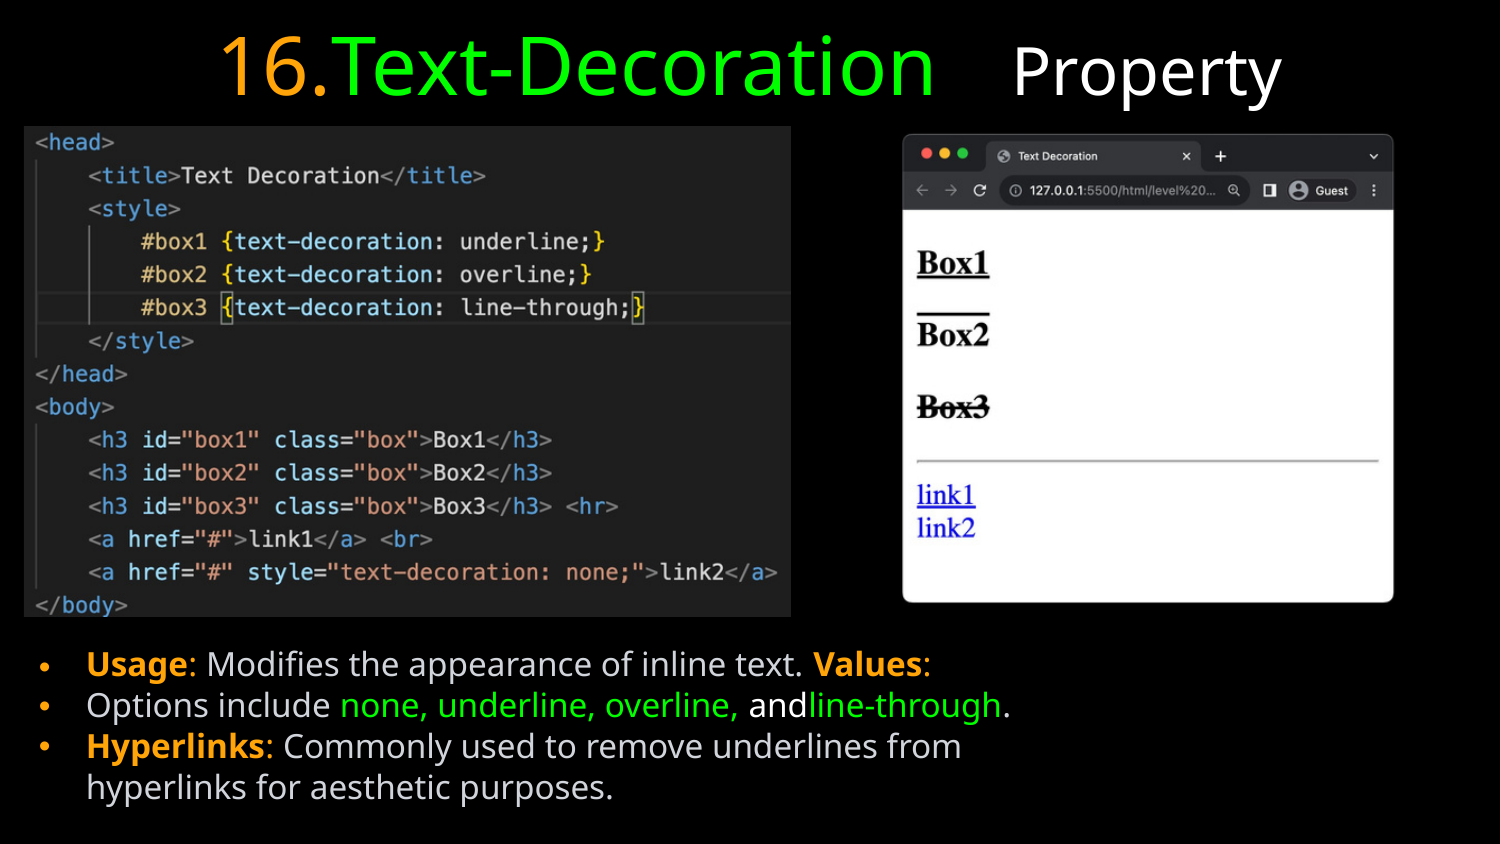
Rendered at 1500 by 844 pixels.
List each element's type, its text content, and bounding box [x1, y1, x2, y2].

text_box Property [1011, 15, 1290, 109]
text_box [23, 126, 792, 617]
text_box [891, 125, 1408, 616]
text_box • • • [38, 645, 51, 764]
text_box Usage: Modifies the appearance of inline text. Values: Options include none, underline, overline, andline-through. Hyperlinks: Commonly used to remove underlines from hyperlinks for aesthetic purposes. [85, 642, 1061, 806]
text_box 16.Text-Decoration [216, 0, 1028, 112]
